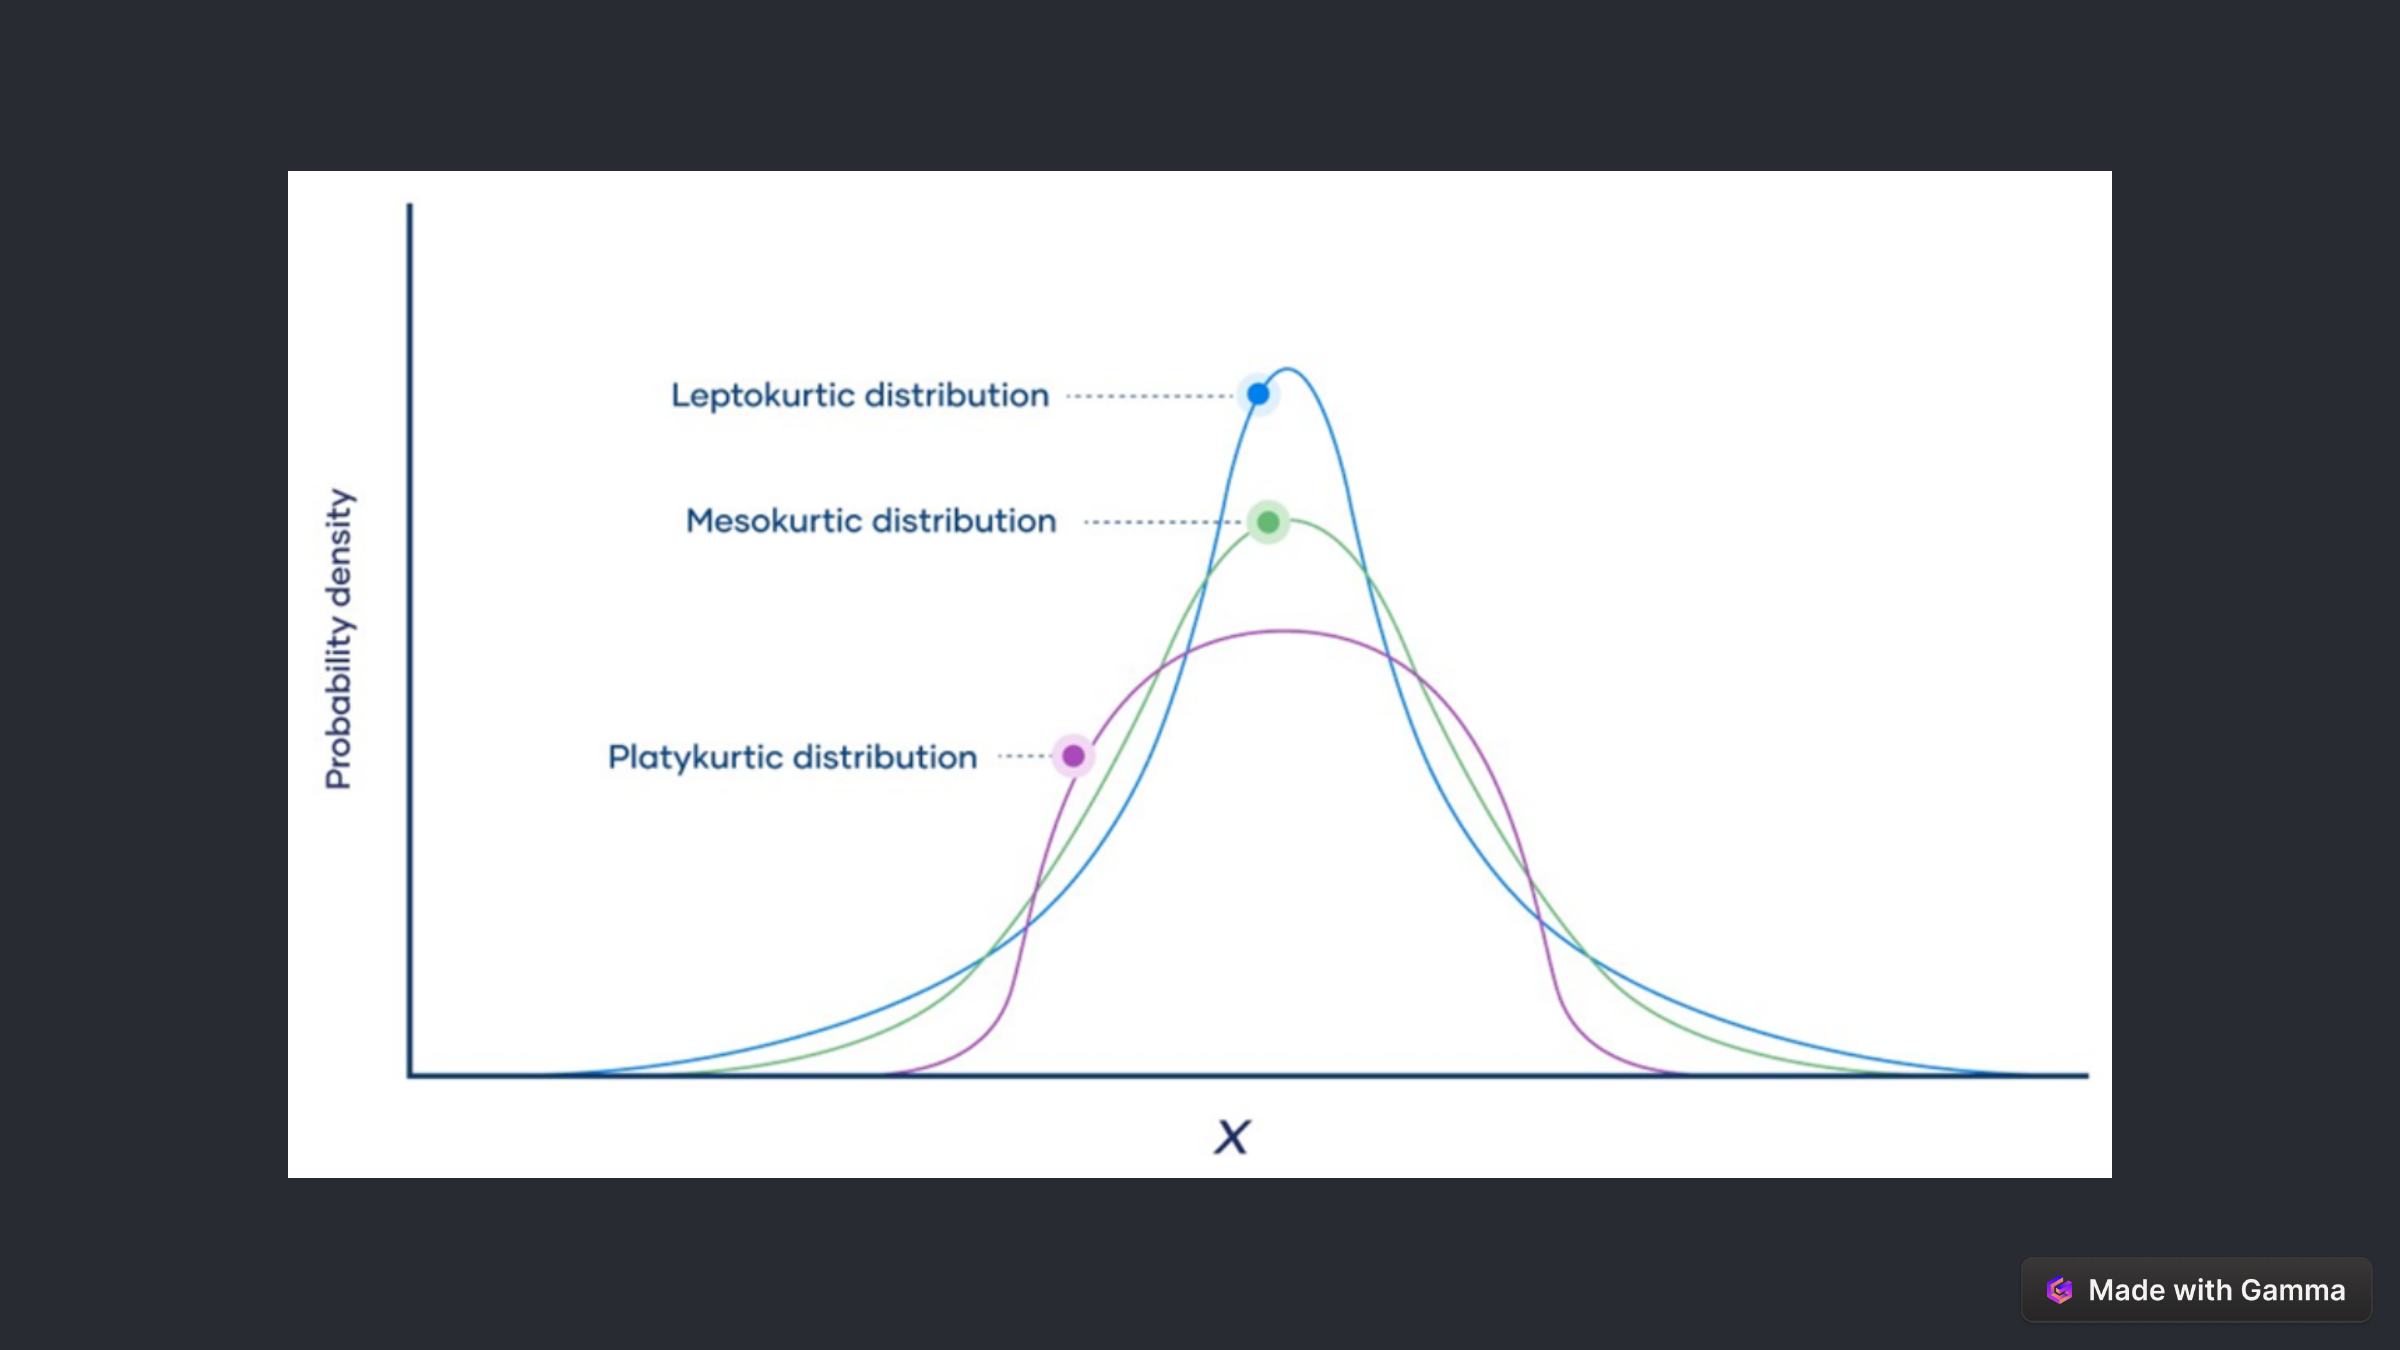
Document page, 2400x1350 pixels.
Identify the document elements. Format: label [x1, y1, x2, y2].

picture [2008, 1244, 2385, 1335]
picture [288, 171, 2112, 1179]
text_box [0, 0, 2400, 1350]
